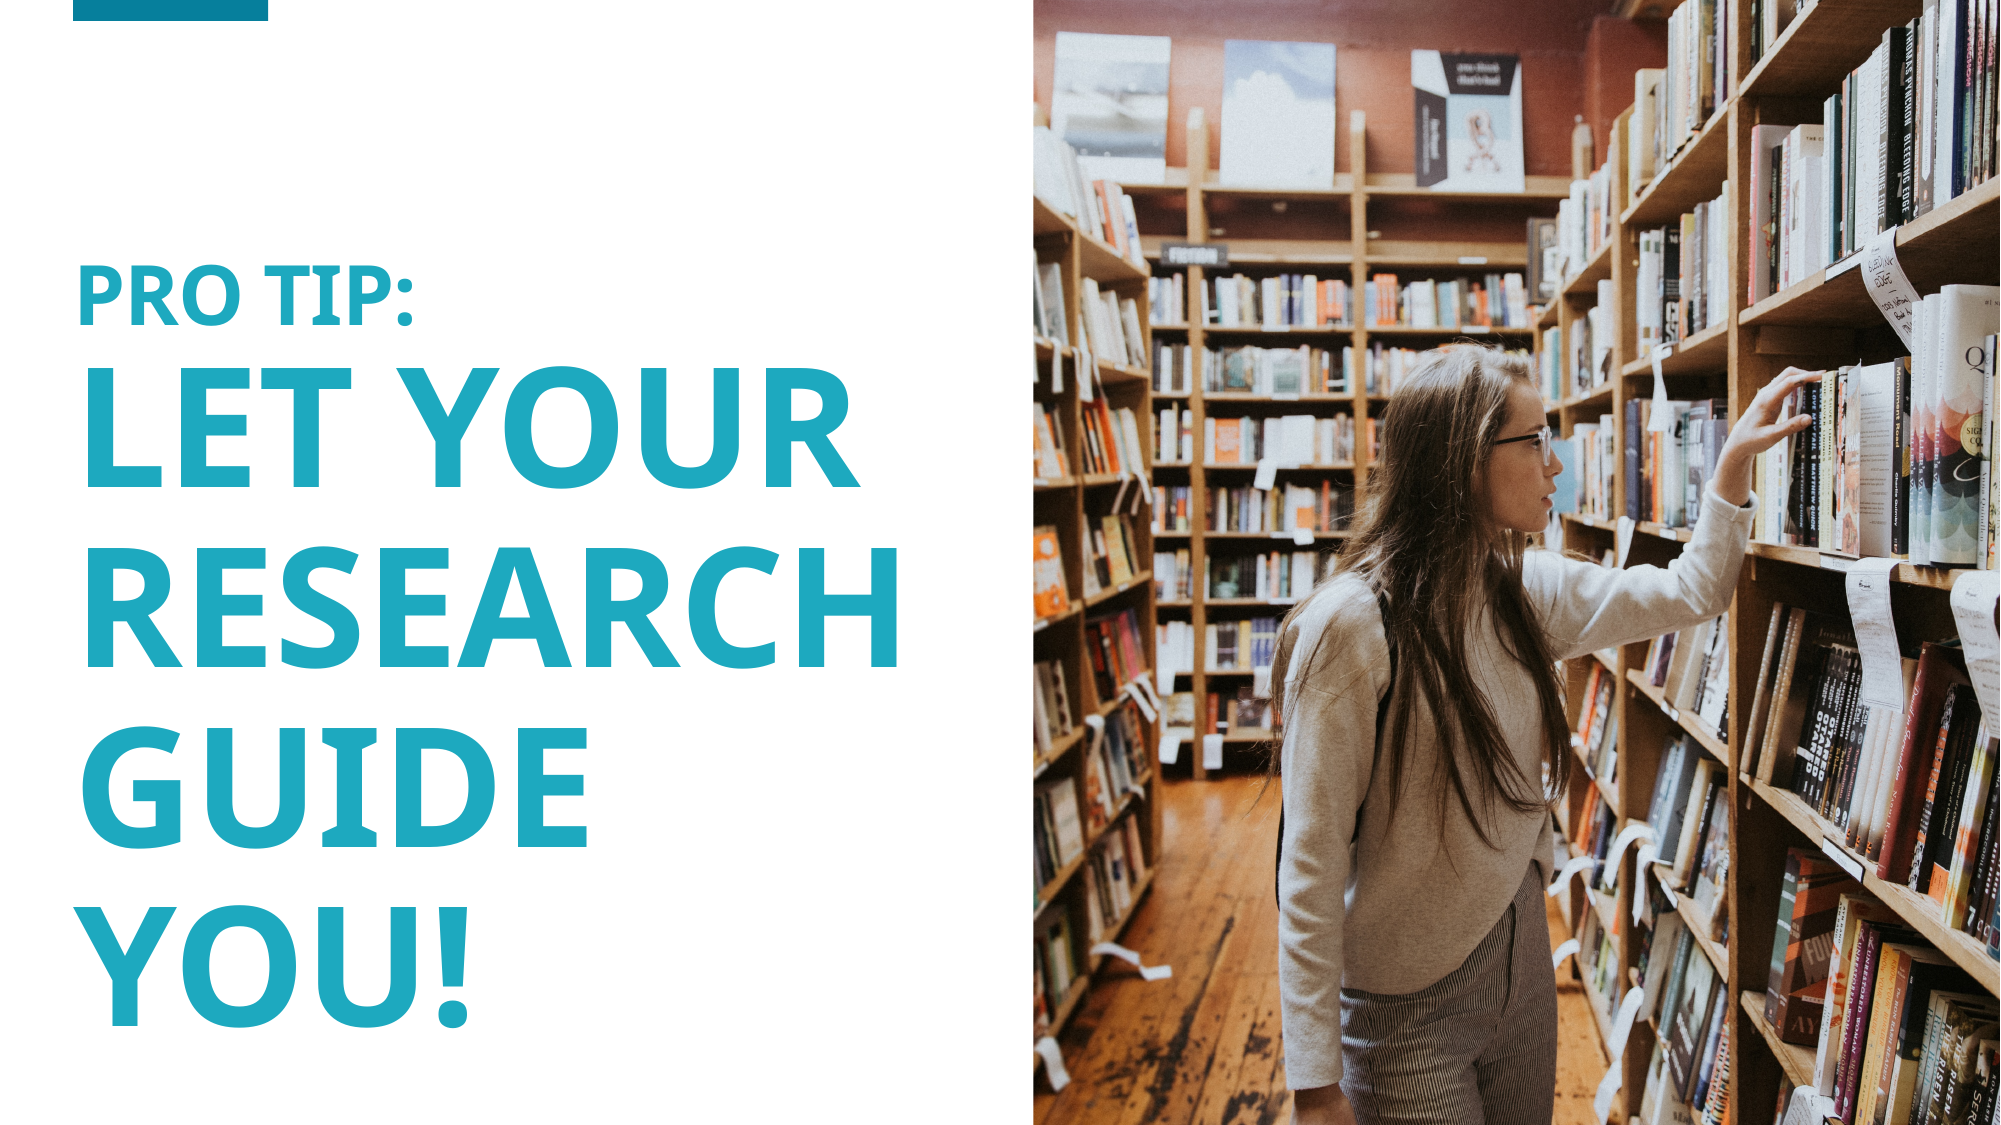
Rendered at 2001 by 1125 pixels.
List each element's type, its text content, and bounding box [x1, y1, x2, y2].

picture [1033, 0, 2000, 1125]
title PRO TIP: LET YOUR RESEARCH GUIDE YOU! [58, 241, 991, 1075]
